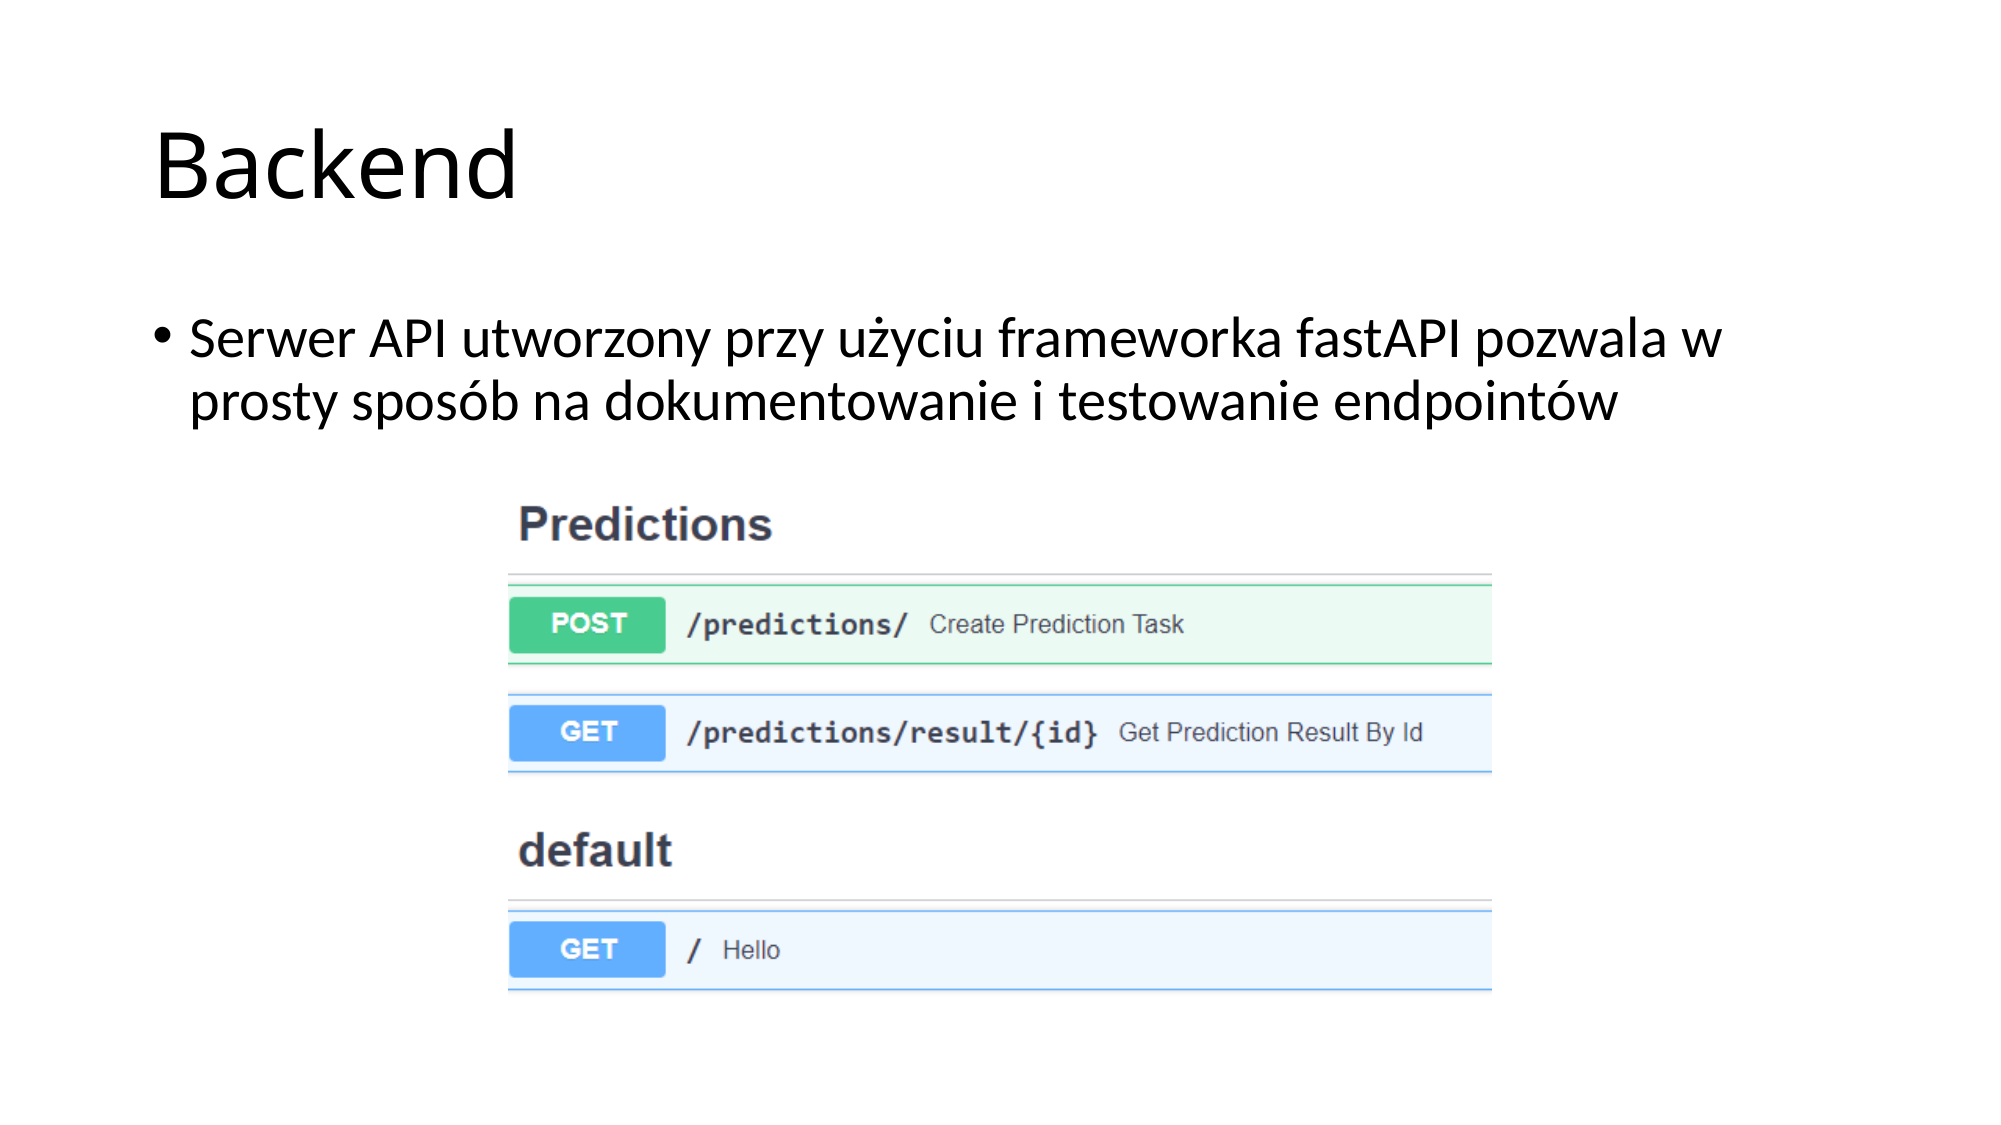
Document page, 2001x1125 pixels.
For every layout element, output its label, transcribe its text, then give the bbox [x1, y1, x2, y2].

list Serwer API utworzony przy użyciu frameworka fastAPI pozwala w prosty sposób na dokumentowanie i testowanie endpointów [137, 299, 1863, 1014]
title Backend [137, 59, 1863, 278]
picture [508, 497, 1492, 1014]
